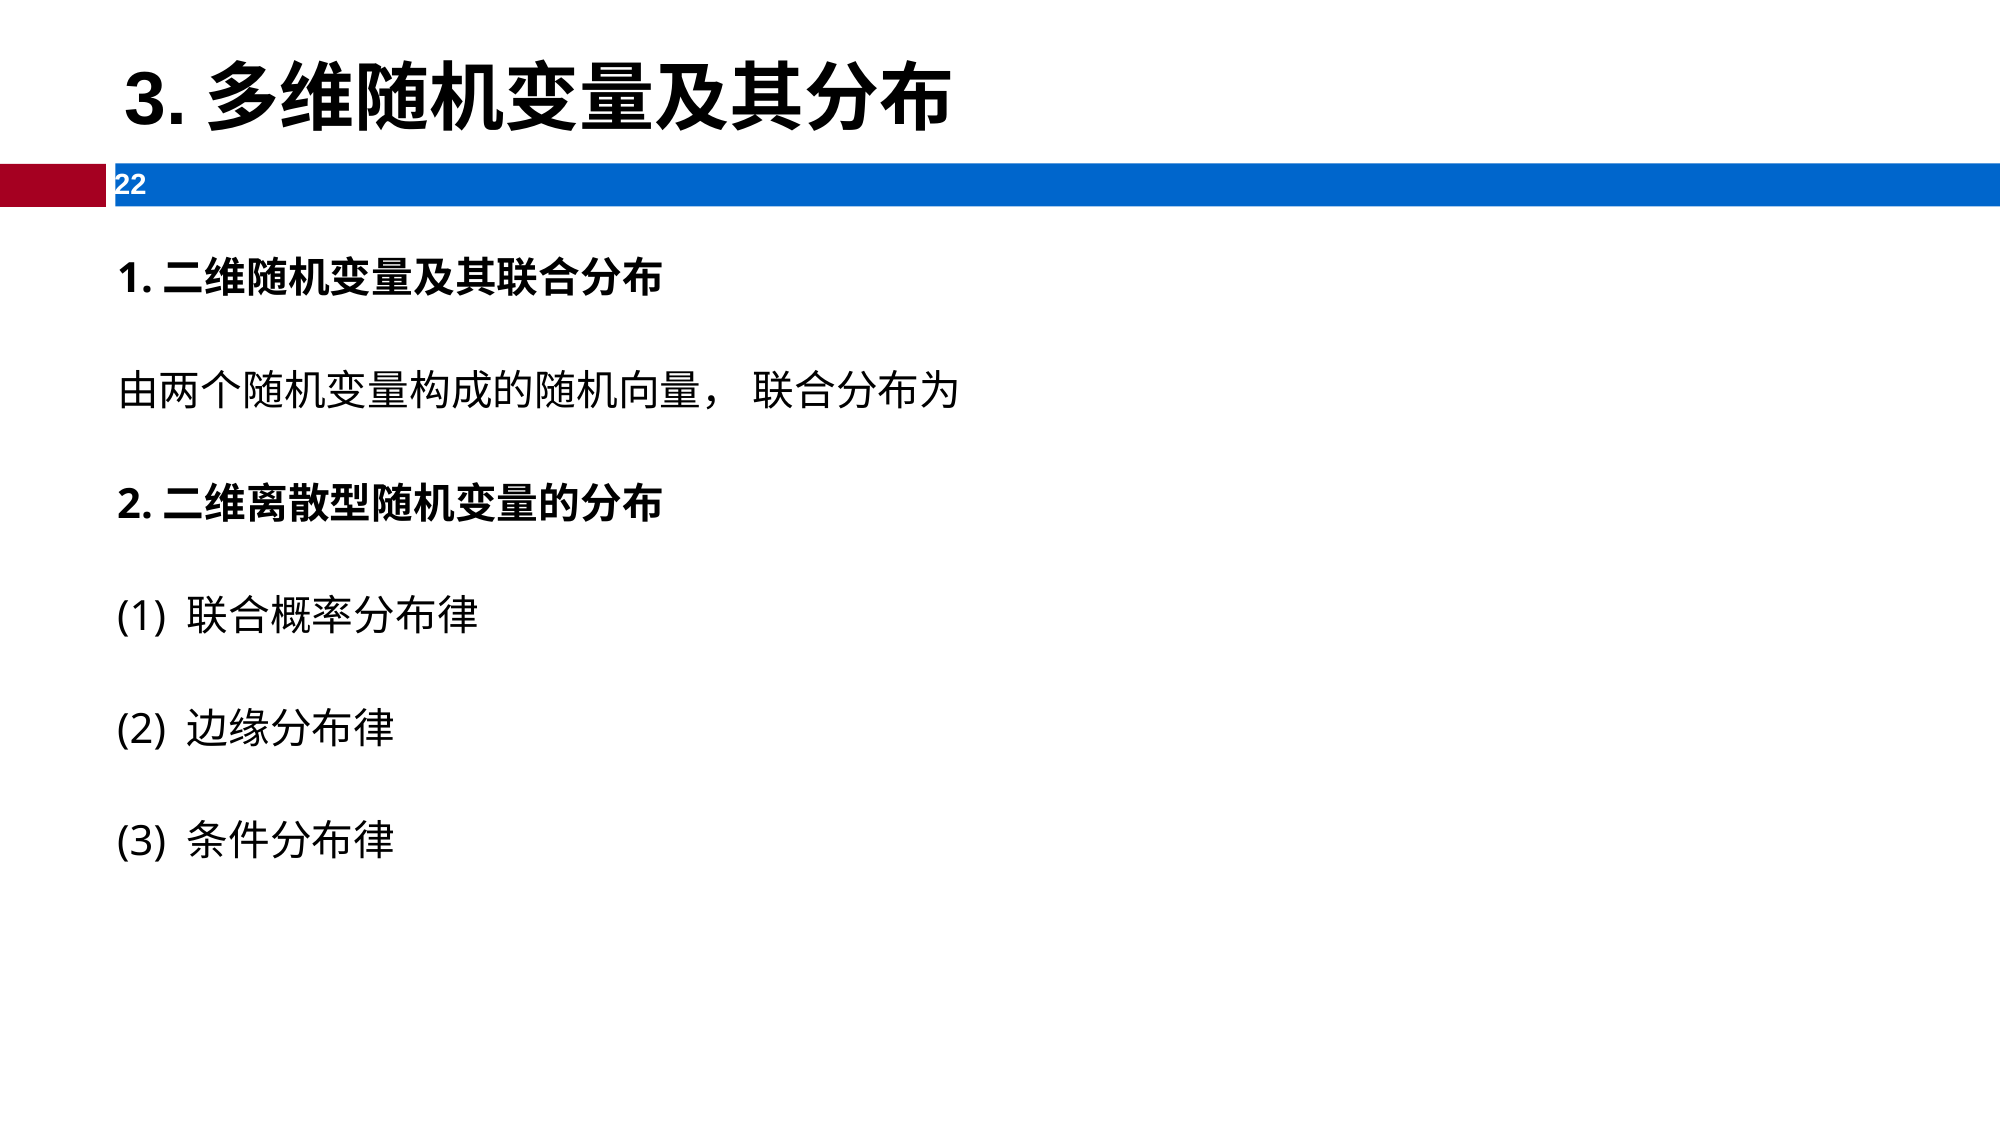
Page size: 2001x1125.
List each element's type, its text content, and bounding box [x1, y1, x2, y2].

title 3.多维随机变量及其分布 [109, 38, 1056, 150]
